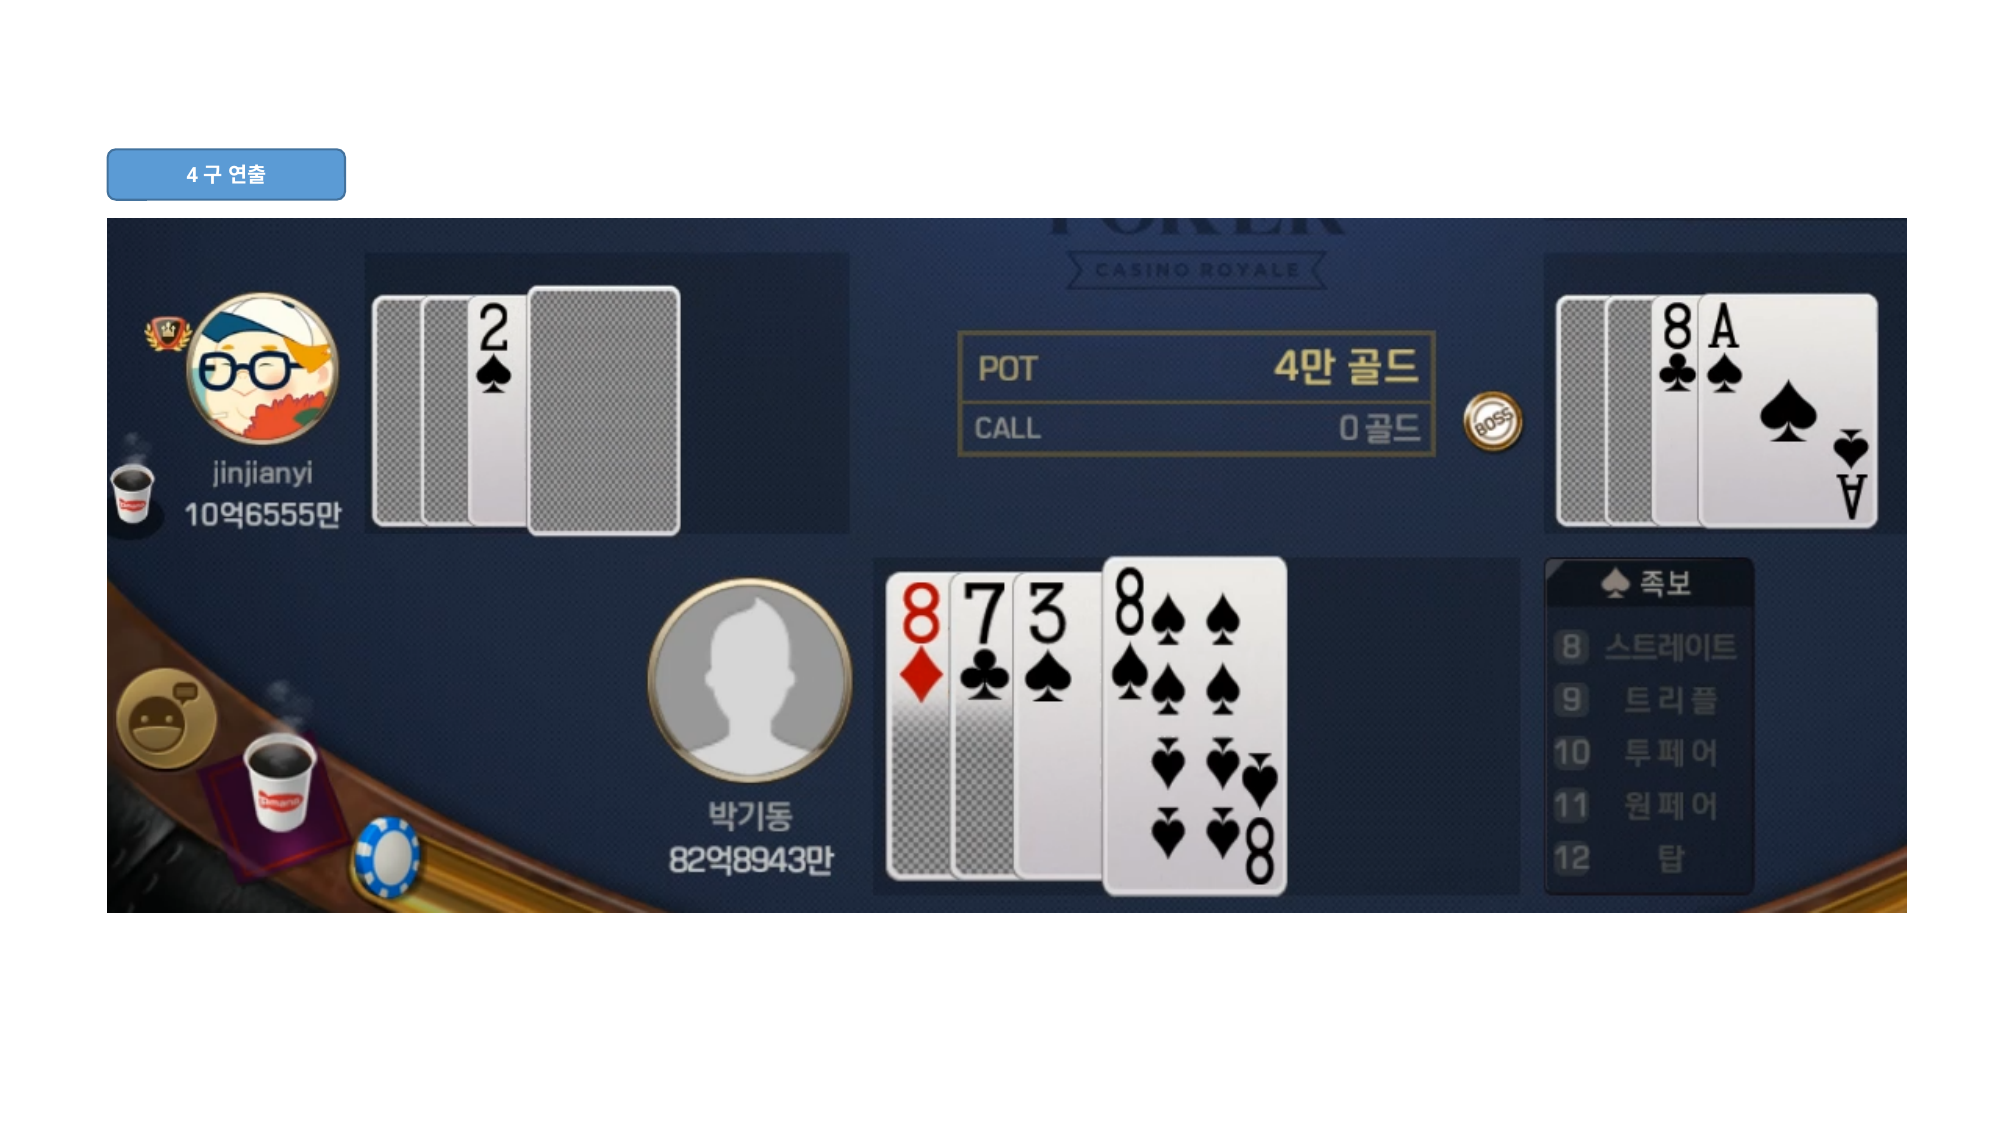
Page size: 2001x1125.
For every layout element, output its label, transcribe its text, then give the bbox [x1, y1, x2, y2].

text_box 4구 연출 [106, 148, 347, 201]
picture [107, 218, 1907, 913]
